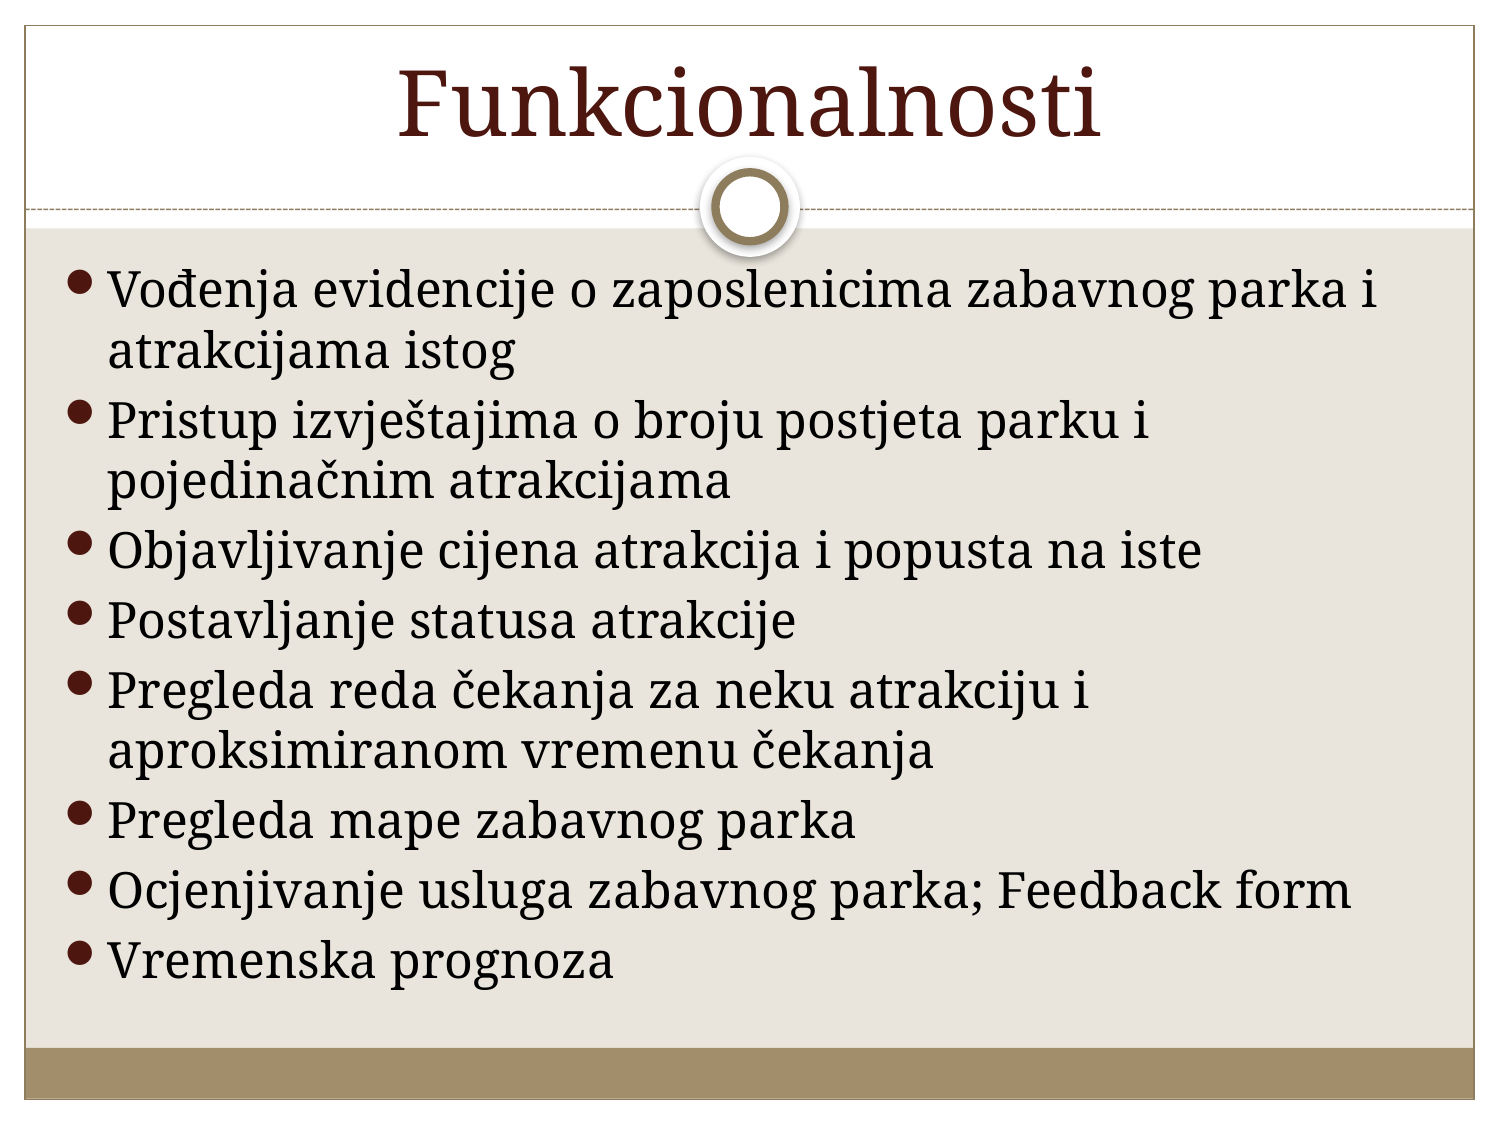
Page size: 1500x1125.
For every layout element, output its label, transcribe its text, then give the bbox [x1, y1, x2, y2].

title Funkcionalnosti [49, 37, 1450, 162]
list Vođenja evidencije o zaposlenicima zabavnog parka i atrakcijama istog Pristup izvještajima o broju postjeta parku i pojedinačnim atrakcijama Objavljivanje cijena atrakcija i popusta na iste Postavljanje statusa atrakcije Pregleda reda čekanja za neku atrakciju i aproksimiranom vremenu čekanja Pregleda mape zabavnog parka Ocjenjivanje usluga zabavnog parka; Feedback form Vremenska prognoza [49, 250, 1445, 1001]
